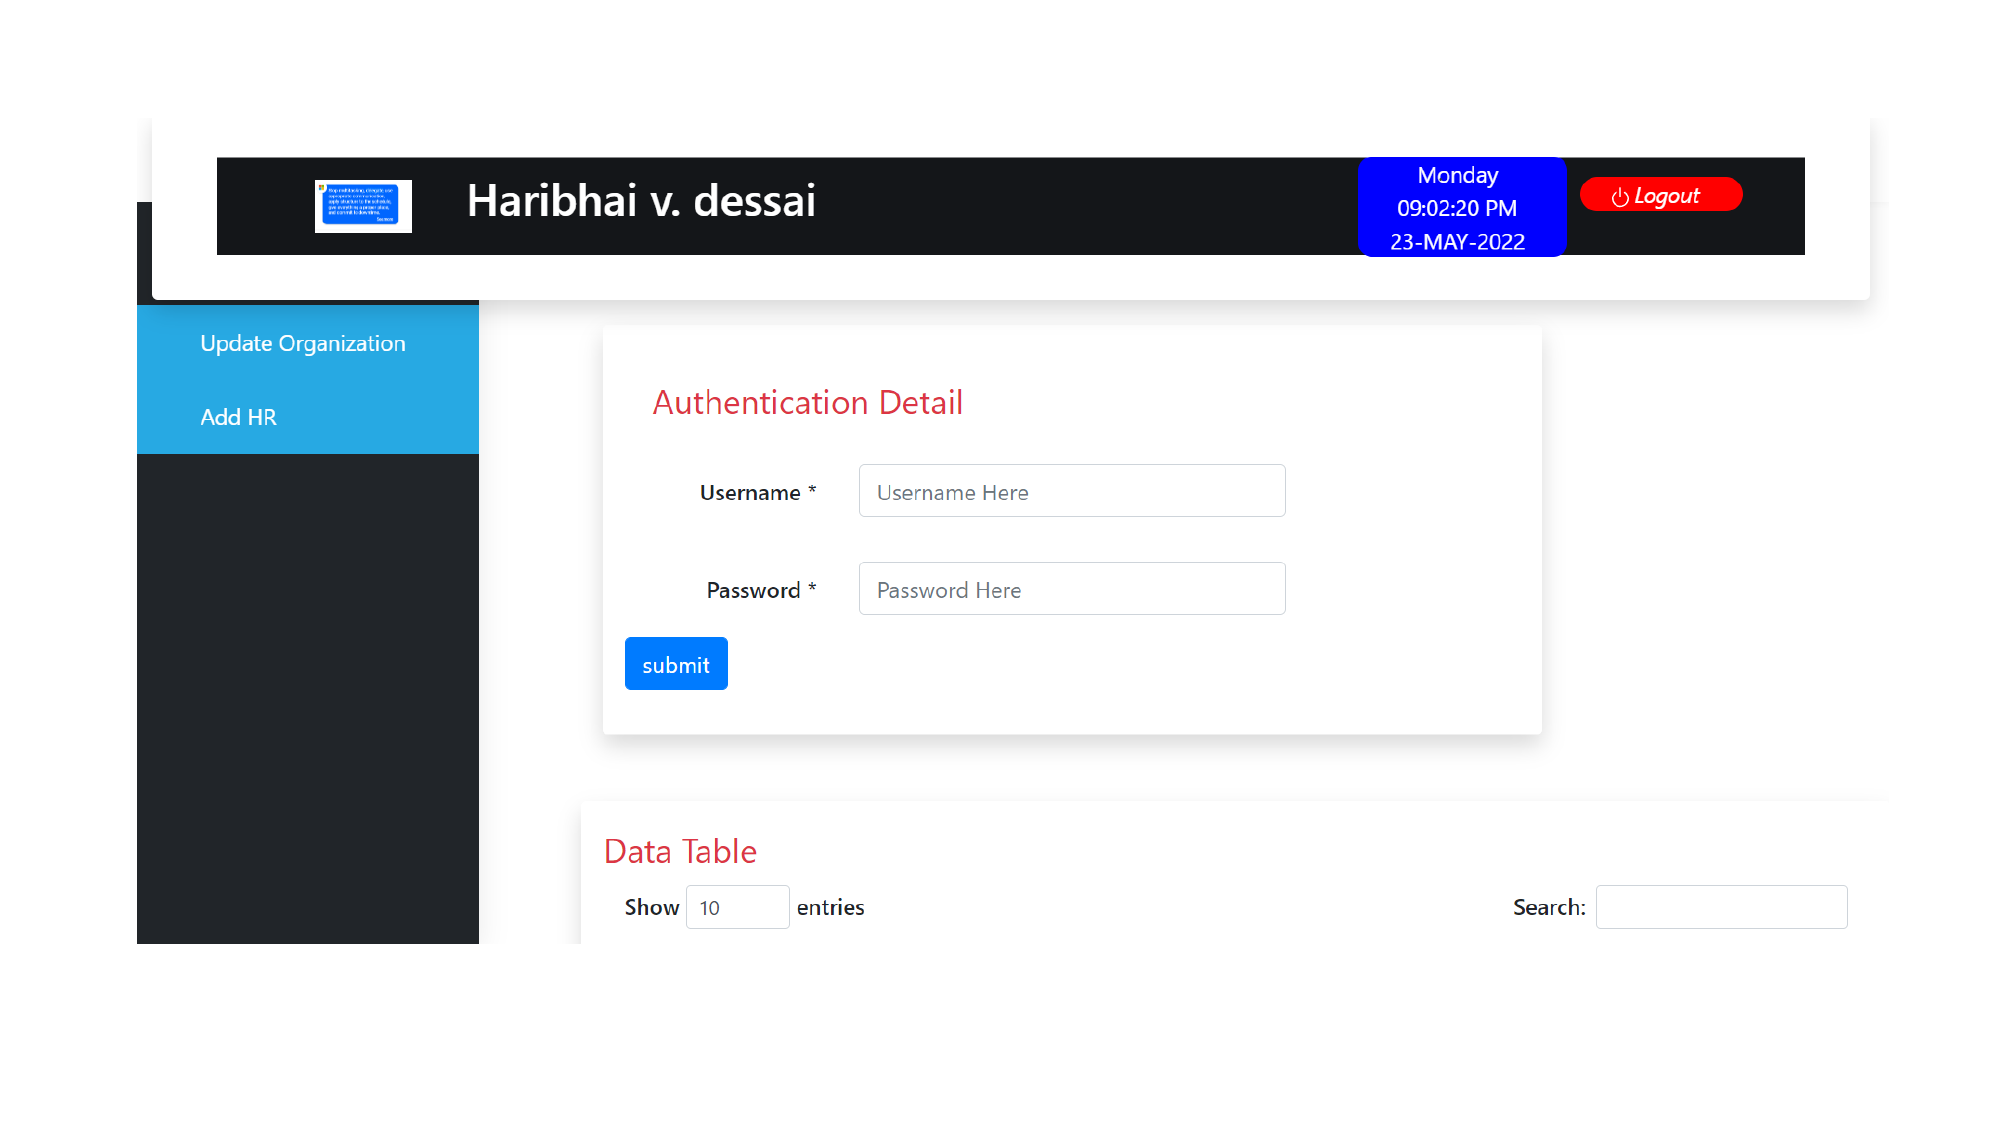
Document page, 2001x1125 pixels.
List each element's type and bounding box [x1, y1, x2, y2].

list [137, 118, 1889, 944]
